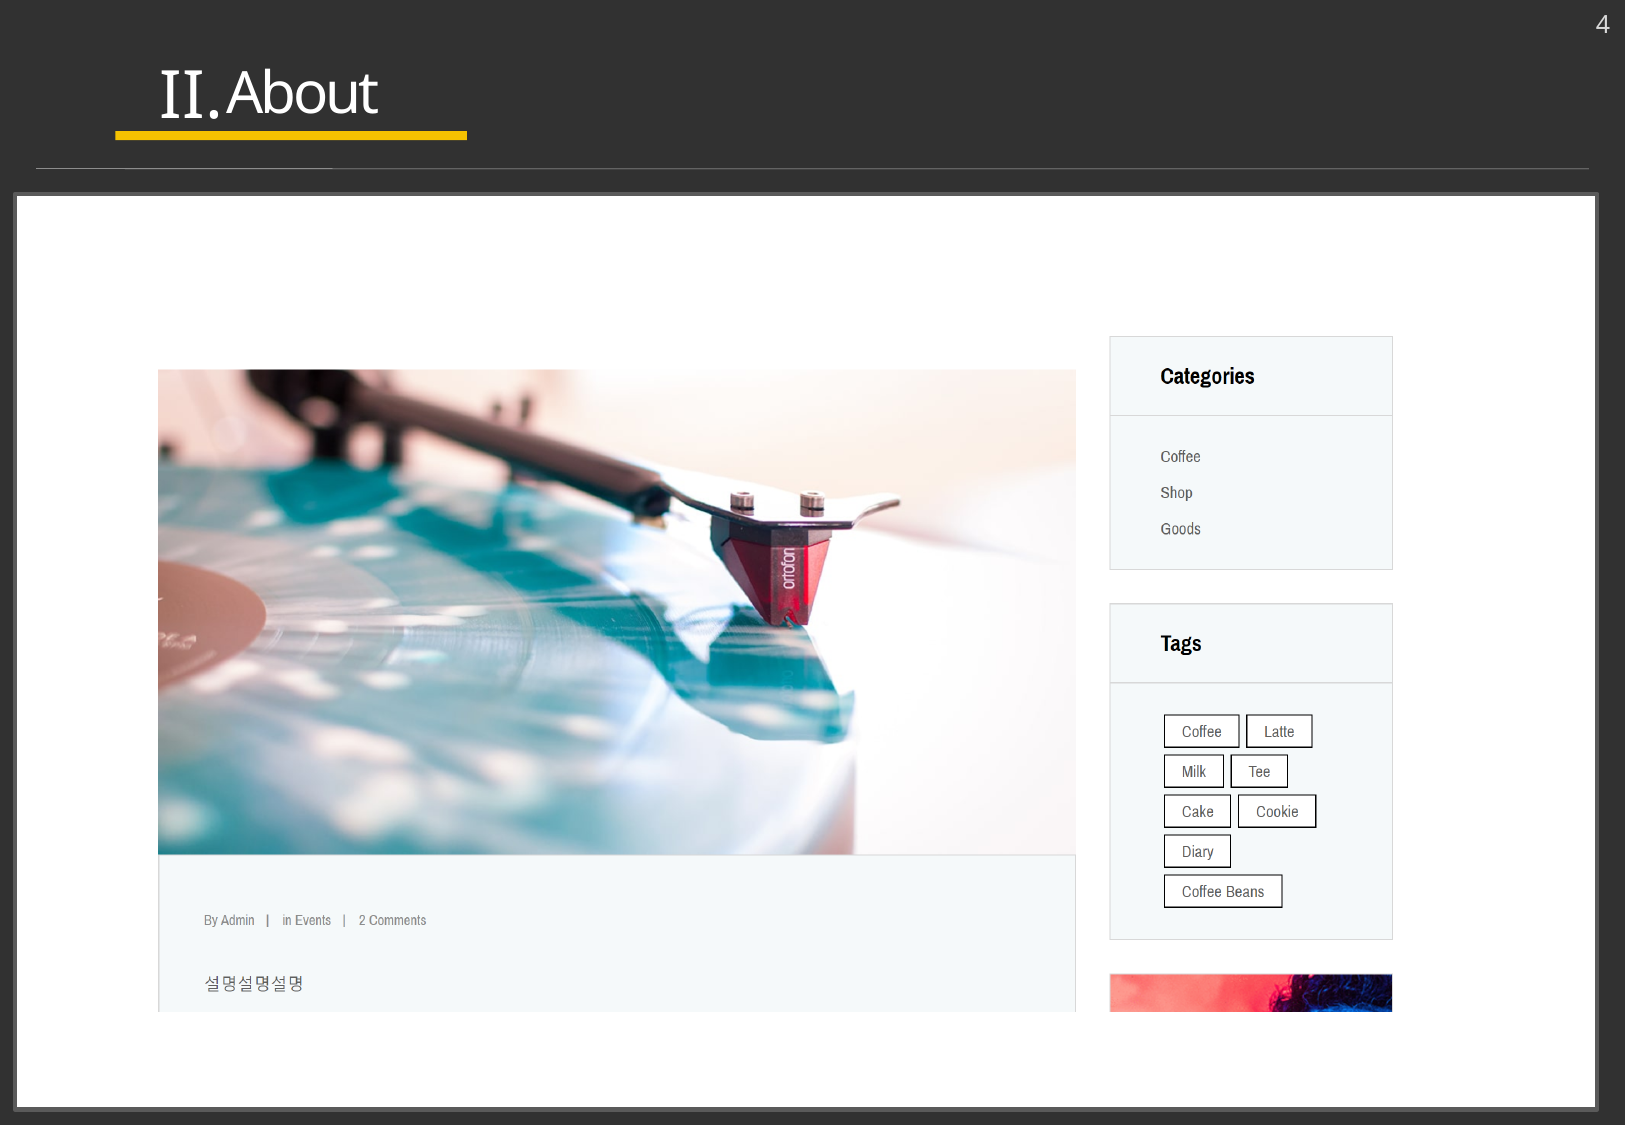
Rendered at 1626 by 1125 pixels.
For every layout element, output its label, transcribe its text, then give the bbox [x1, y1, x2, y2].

text_box About [211, 48, 395, 133]
text_box [113, 129, 469, 142]
text_box [13, 192, 1599, 1112]
slide_number 4 [1207, 0, 1625, 56]
text_box [145, 44, 287, 140]
picture [94, 289, 1518, 1012]
